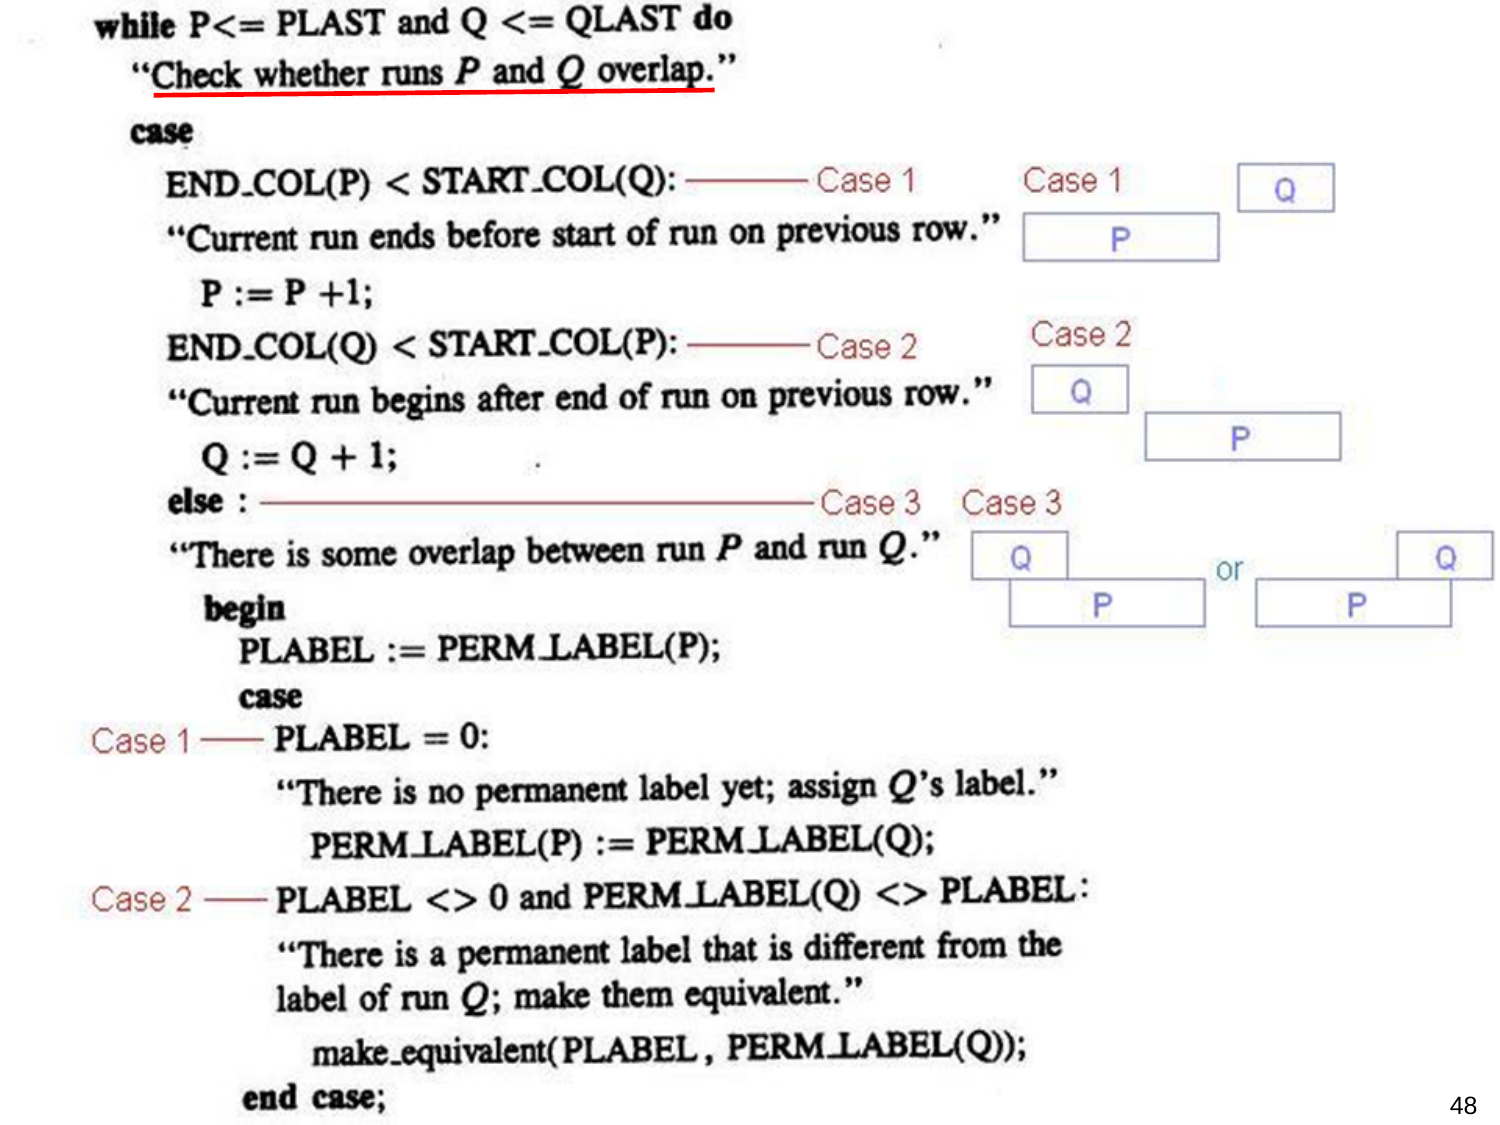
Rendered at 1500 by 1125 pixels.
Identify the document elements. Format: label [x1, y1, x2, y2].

text_box [153, 89, 715, 96]
picture [0, 0, 1500, 1125]
